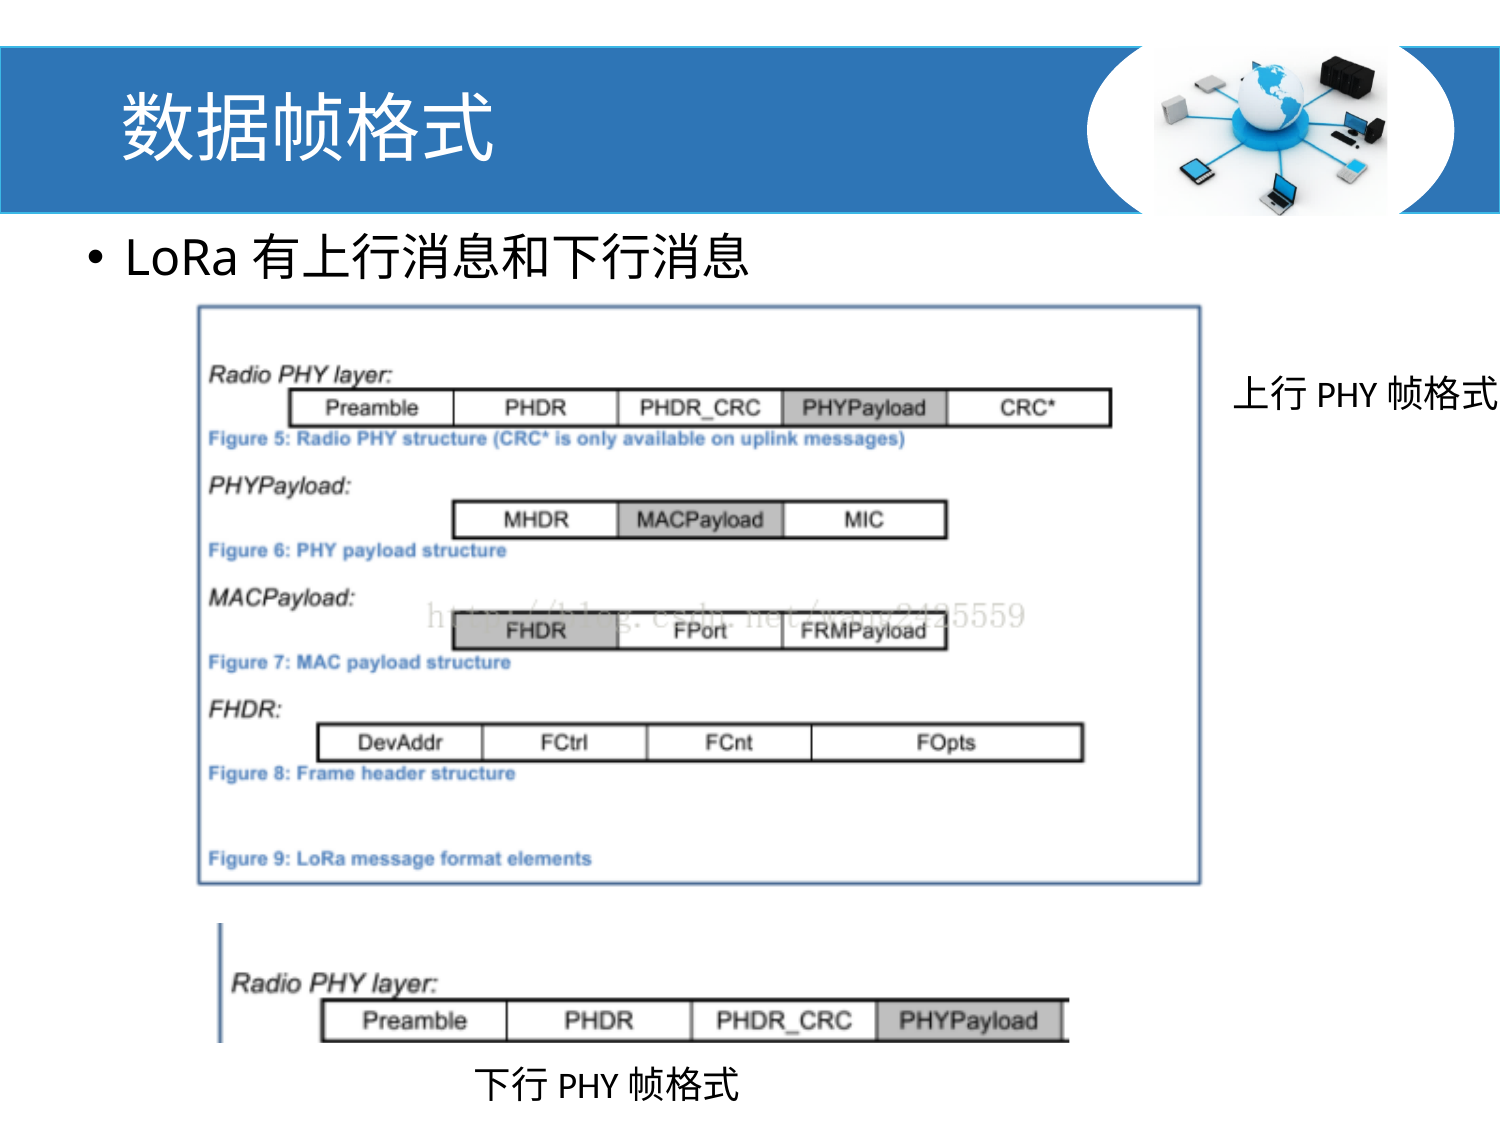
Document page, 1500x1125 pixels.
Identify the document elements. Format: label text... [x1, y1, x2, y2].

picture [188, 296, 1227, 898]
title 数据帧格式 [105, 50, 1060, 214]
text_box 下行PHY帧格式 [459, 1053, 755, 1114]
list LoRa有上行消息和下行消息 [71, 224, 1366, 939]
picture [1154, 46, 1388, 216]
text_box 上行PHY帧格式 [1227, 363, 1500, 423]
picture [209, 923, 1070, 1043]
